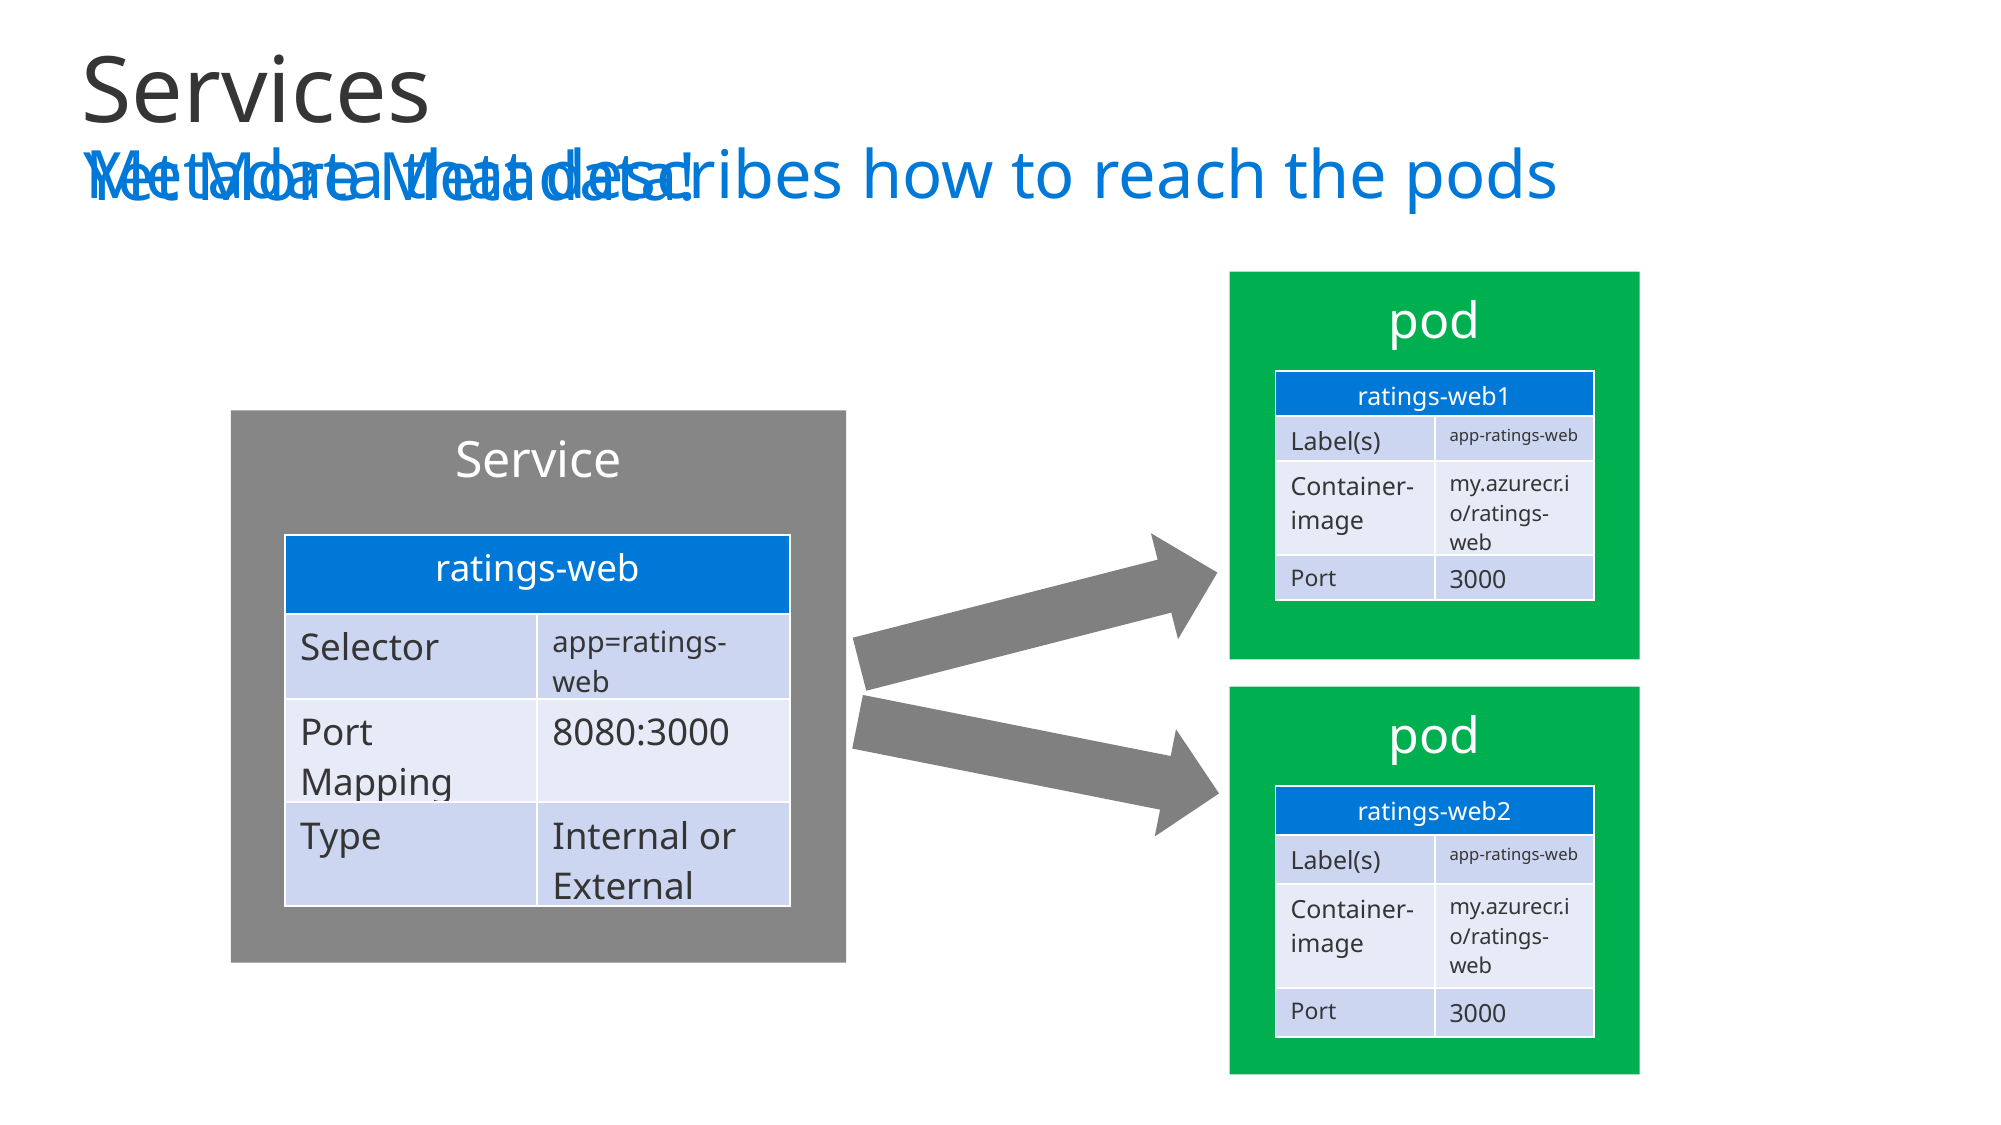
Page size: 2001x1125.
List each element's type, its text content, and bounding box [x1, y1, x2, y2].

table_cell app-ratings-web [1436, 417, 1593, 460]
table_header ratings-web [286, 536, 789, 613]
table_cell Container-image [1276, 462, 1434, 554]
text_box Service [230, 410, 847, 963]
table_header ratings-web2 [1276, 787, 1593, 834]
text_box [851, 532, 1219, 692]
table_cell app=ratings-web [538, 615, 789, 698]
text_box pod [1229, 686, 1640, 1075]
text_box Yet More Metadata! [53, 118, 1071, 239]
table_cell Container-image [1276, 885, 1434, 987]
table_cell 3000 [1436, 989, 1593, 1036]
table_cell my.azurecr.io/ratings-web [1436, 885, 1593, 987]
table_cell 8080:3000 [538, 700, 789, 801]
text_box pod [1229, 271, 1640, 660]
text_box Metadata that describes how to reach the pods [1071, 141, 1796, 214]
table_cell Type [286, 803, 536, 905]
table_cell Port [1276, 556, 1434, 599]
table_cell Label(s) [1276, 417, 1434, 460]
text_box [851, 694, 1220, 838]
table_cell Internal or External [538, 803, 789, 905]
table_cell Port [1276, 989, 1434, 1036]
table_cell 3000 [1436, 556, 1593, 599]
table_header ratings-web1 [1276, 372, 1593, 415]
table_cell Label(s) [1276, 836, 1434, 883]
table_cell Port Mapping [286, 700, 536, 801]
table_cell Selector [286, 615, 536, 698]
text_box Services [81, 43, 1791, 141]
table_cell app-ratings-web [1436, 836, 1593, 883]
table_cell my.azurecr.io/ratings-web [1436, 462, 1593, 554]
